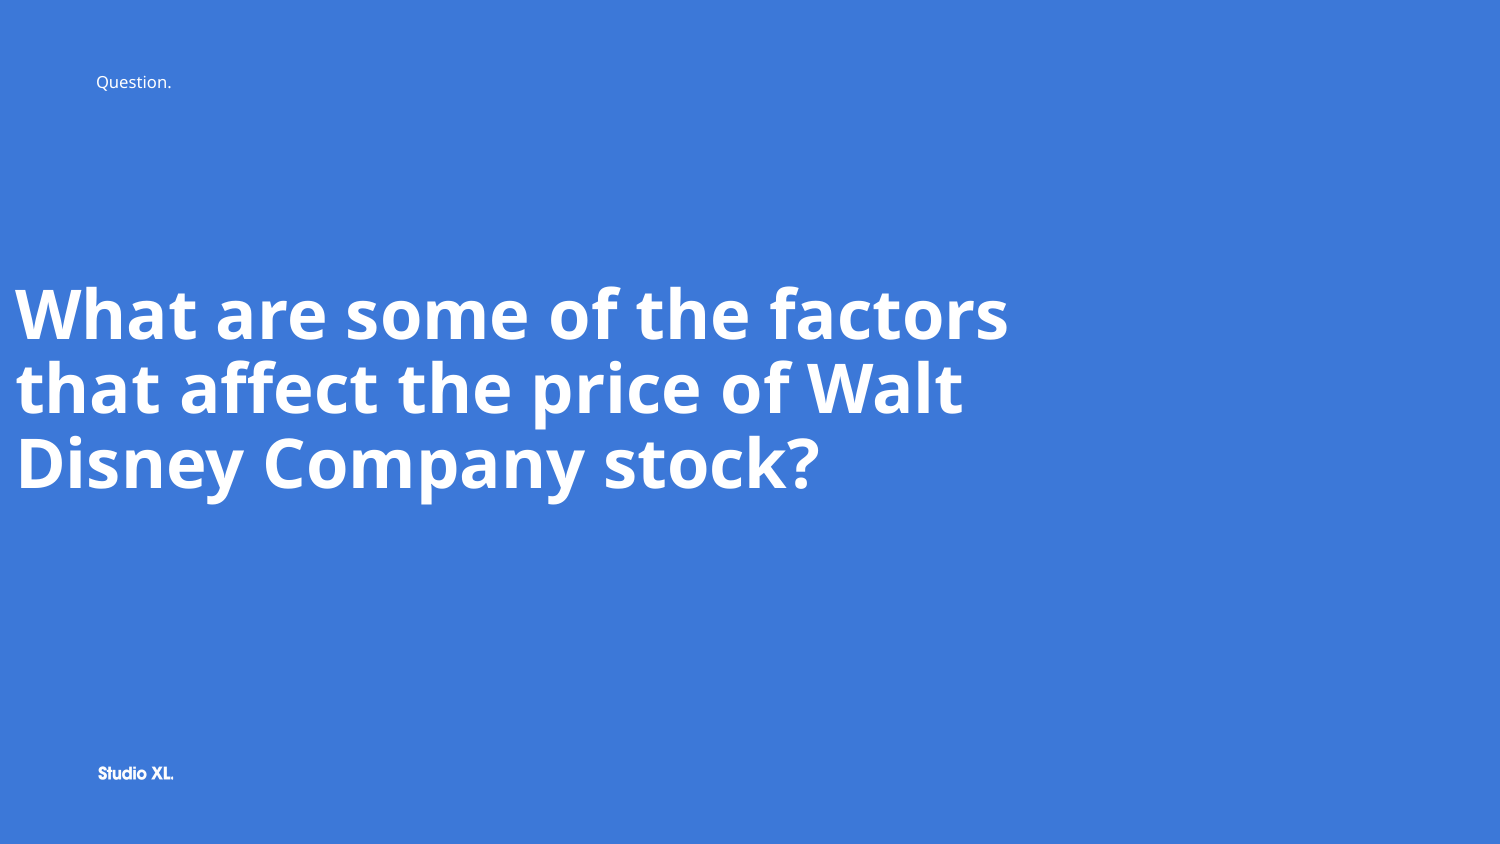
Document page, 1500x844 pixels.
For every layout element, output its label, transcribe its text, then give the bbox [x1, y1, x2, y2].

subtitle What are some of the factors that affect the price of Walt Disney Company stock? [0, 215, 1050, 569]
picture [98, 765, 174, 781]
title Question. [81, 64, 1448, 99]
